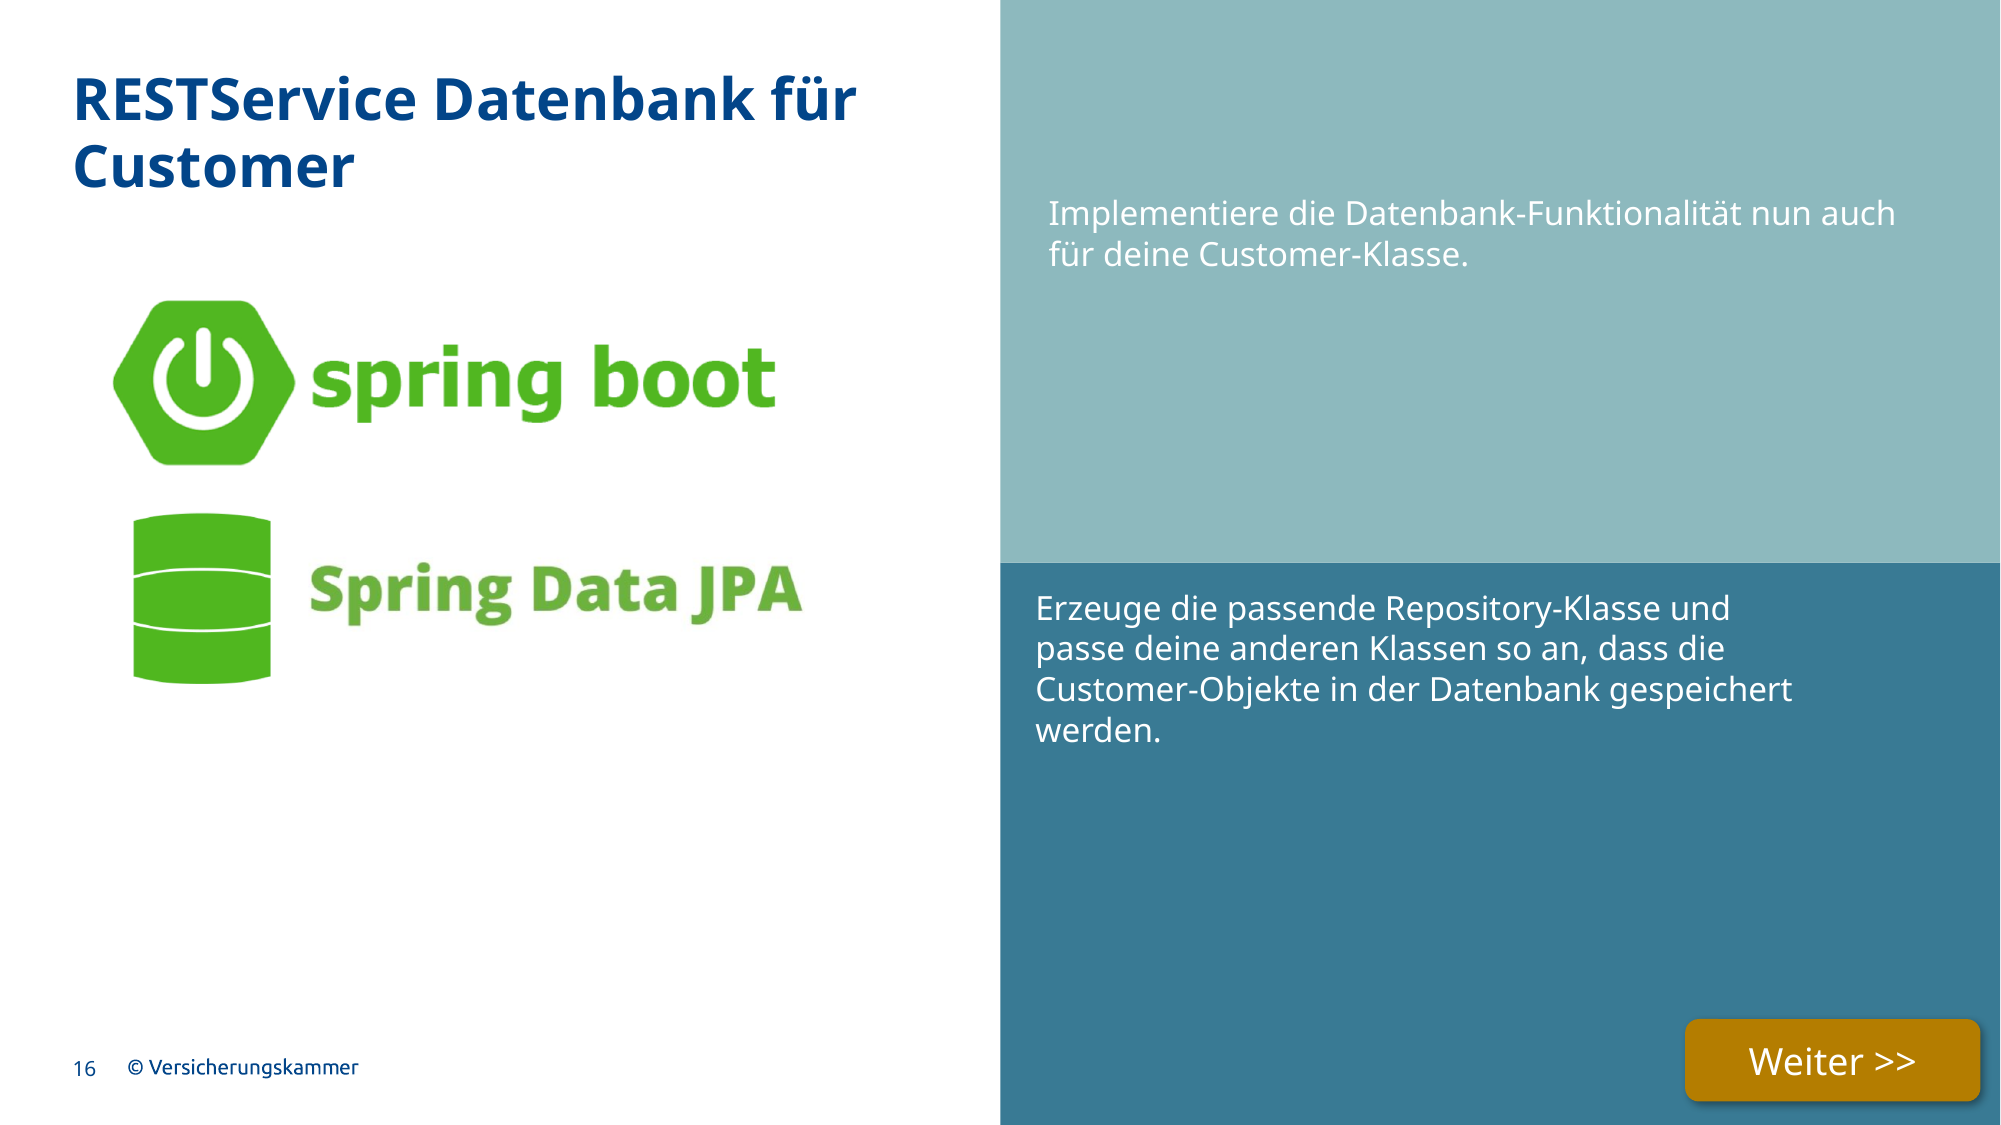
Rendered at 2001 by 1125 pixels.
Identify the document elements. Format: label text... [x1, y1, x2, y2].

slide_number 16 [72, 1055, 129, 1079]
list Erzeuge die passende Repository-Klasse und passe deine anderen Klassen so an, dass die Customer-Objekte in der Datenbank gespeichert werden. [1035, 586, 1815, 715]
title RESTService Datenbank für Customer [72, 66, 965, 979]
text_box Implementiere die Datenbank-Funktionalität nun auch für deine Customer-Klasse. [1033, 184, 1926, 281]
text_box Weiter >> [1684, 1017, 1982, 1103]
picture [72, 267, 863, 728]
